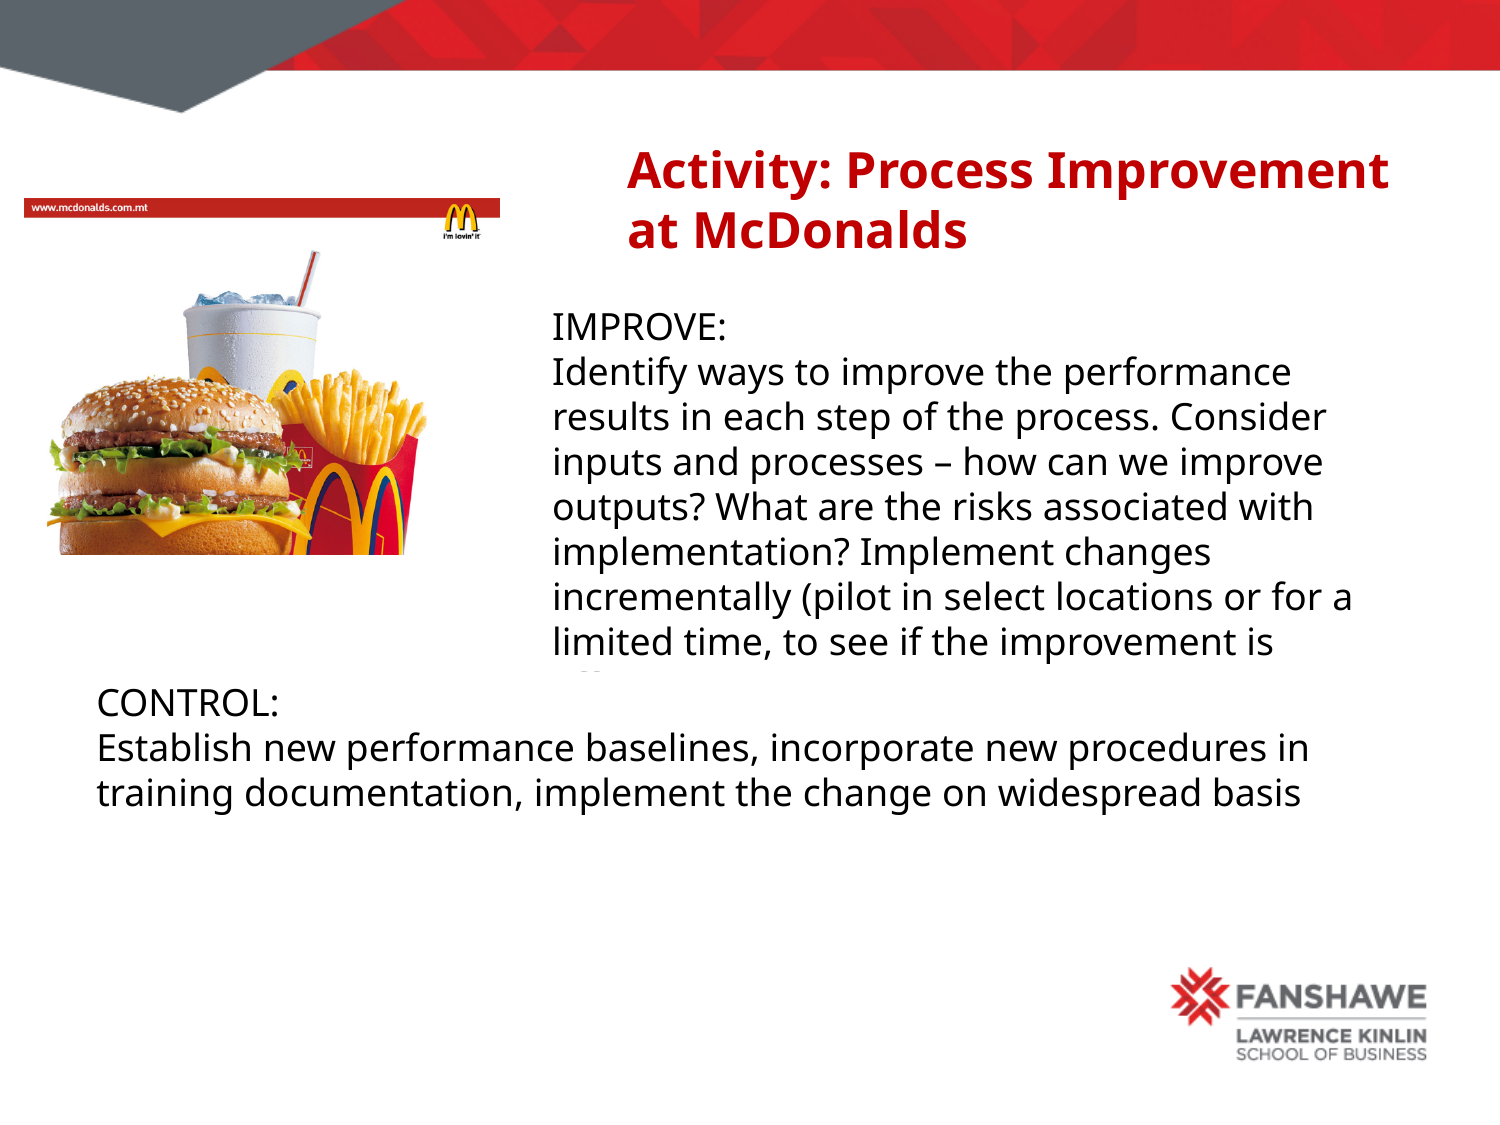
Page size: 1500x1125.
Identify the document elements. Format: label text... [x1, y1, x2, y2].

text_box IMPROVE: Identify ways to improve the performance results in each step of the process. Consider inputs and processes – how can we improve outputs? What are the risks associated with implementation? Implement changes incrementally (pilot in select locations or for a limited time, to see if the improvement is effective) [537, 296, 1432, 671]
picture [24, 197, 501, 555]
picture [0, 907, 1500, 1125]
text_box CONTROL: Establish new performance baselines, incorporate new procedures in training documentation, implement the change on widespread basis [81, 671, 1432, 872]
picture [0, 0, 1500, 114]
text_box Activity: Process Improvement at McDonalds [612, 130, 1432, 266]
